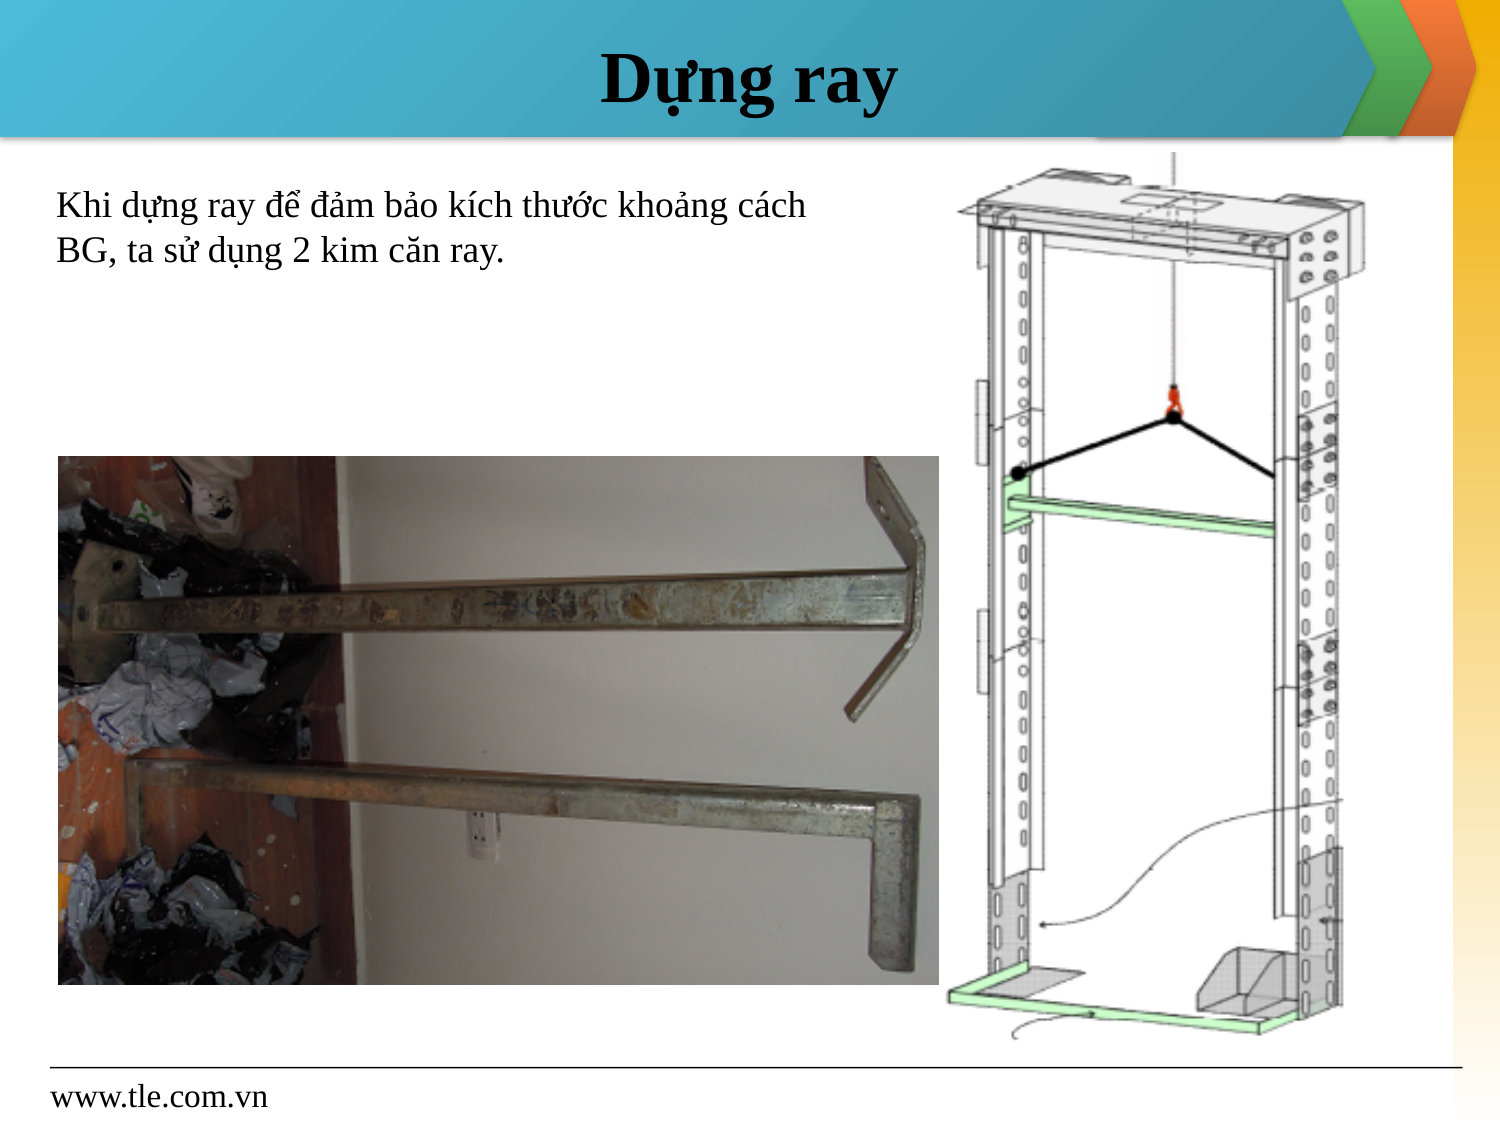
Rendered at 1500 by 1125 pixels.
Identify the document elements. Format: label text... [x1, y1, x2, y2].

title Dựng ray [75, 21, 1425, 125]
text_box Khi dựng ray để đảm bảo kích thước khoảng cách BG, ta sử dụng 2 kim căn ray. [41, 172, 879, 278]
slide_number www.tle.com.vn [34, 1054, 386, 1125]
picture [58, 152, 1384, 1055]
